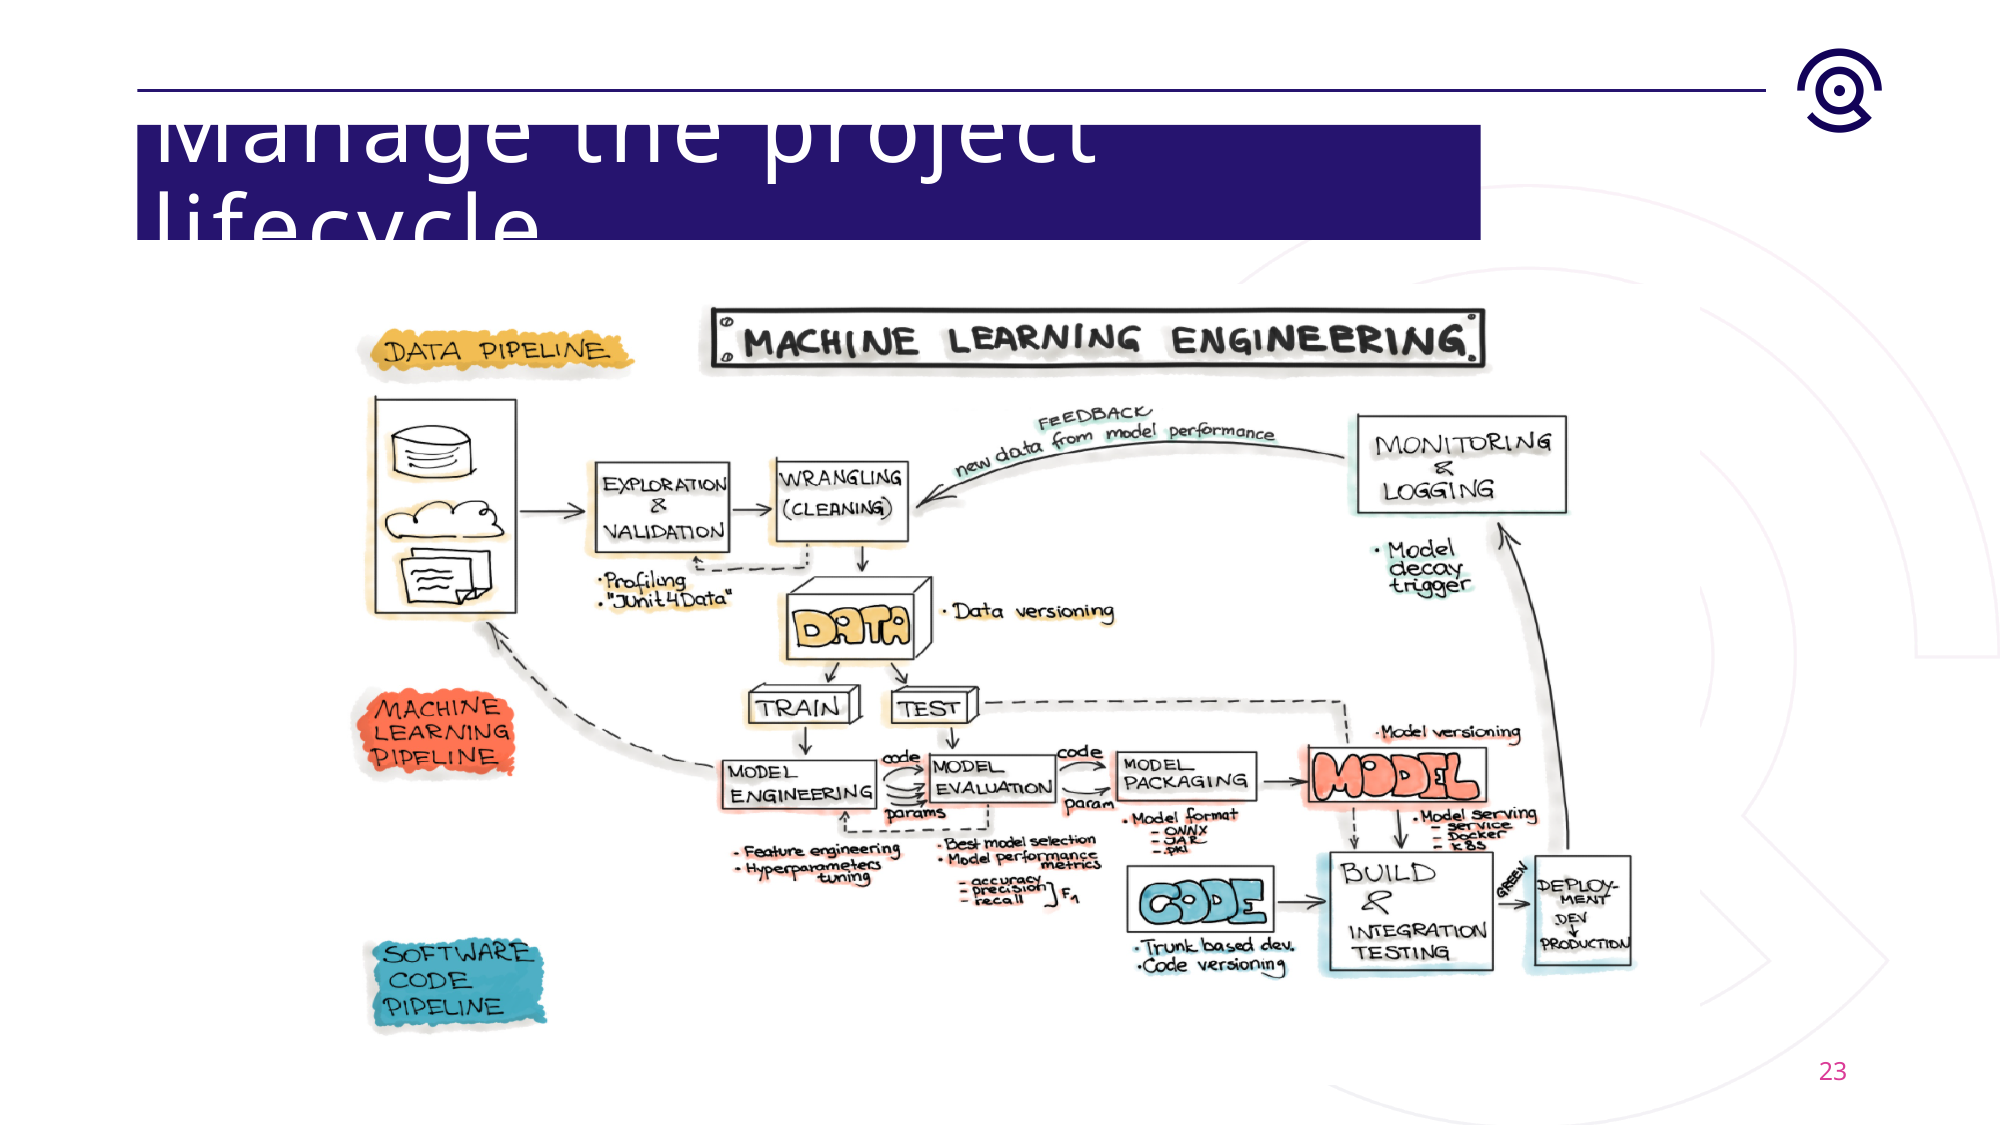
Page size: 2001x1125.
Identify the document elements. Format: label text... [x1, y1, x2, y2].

picture [210, 284, 1700, 1085]
title Manage the project lifecycle [137, 124, 1481, 240]
slide_number 23 [1412, 1042, 1863, 1103]
